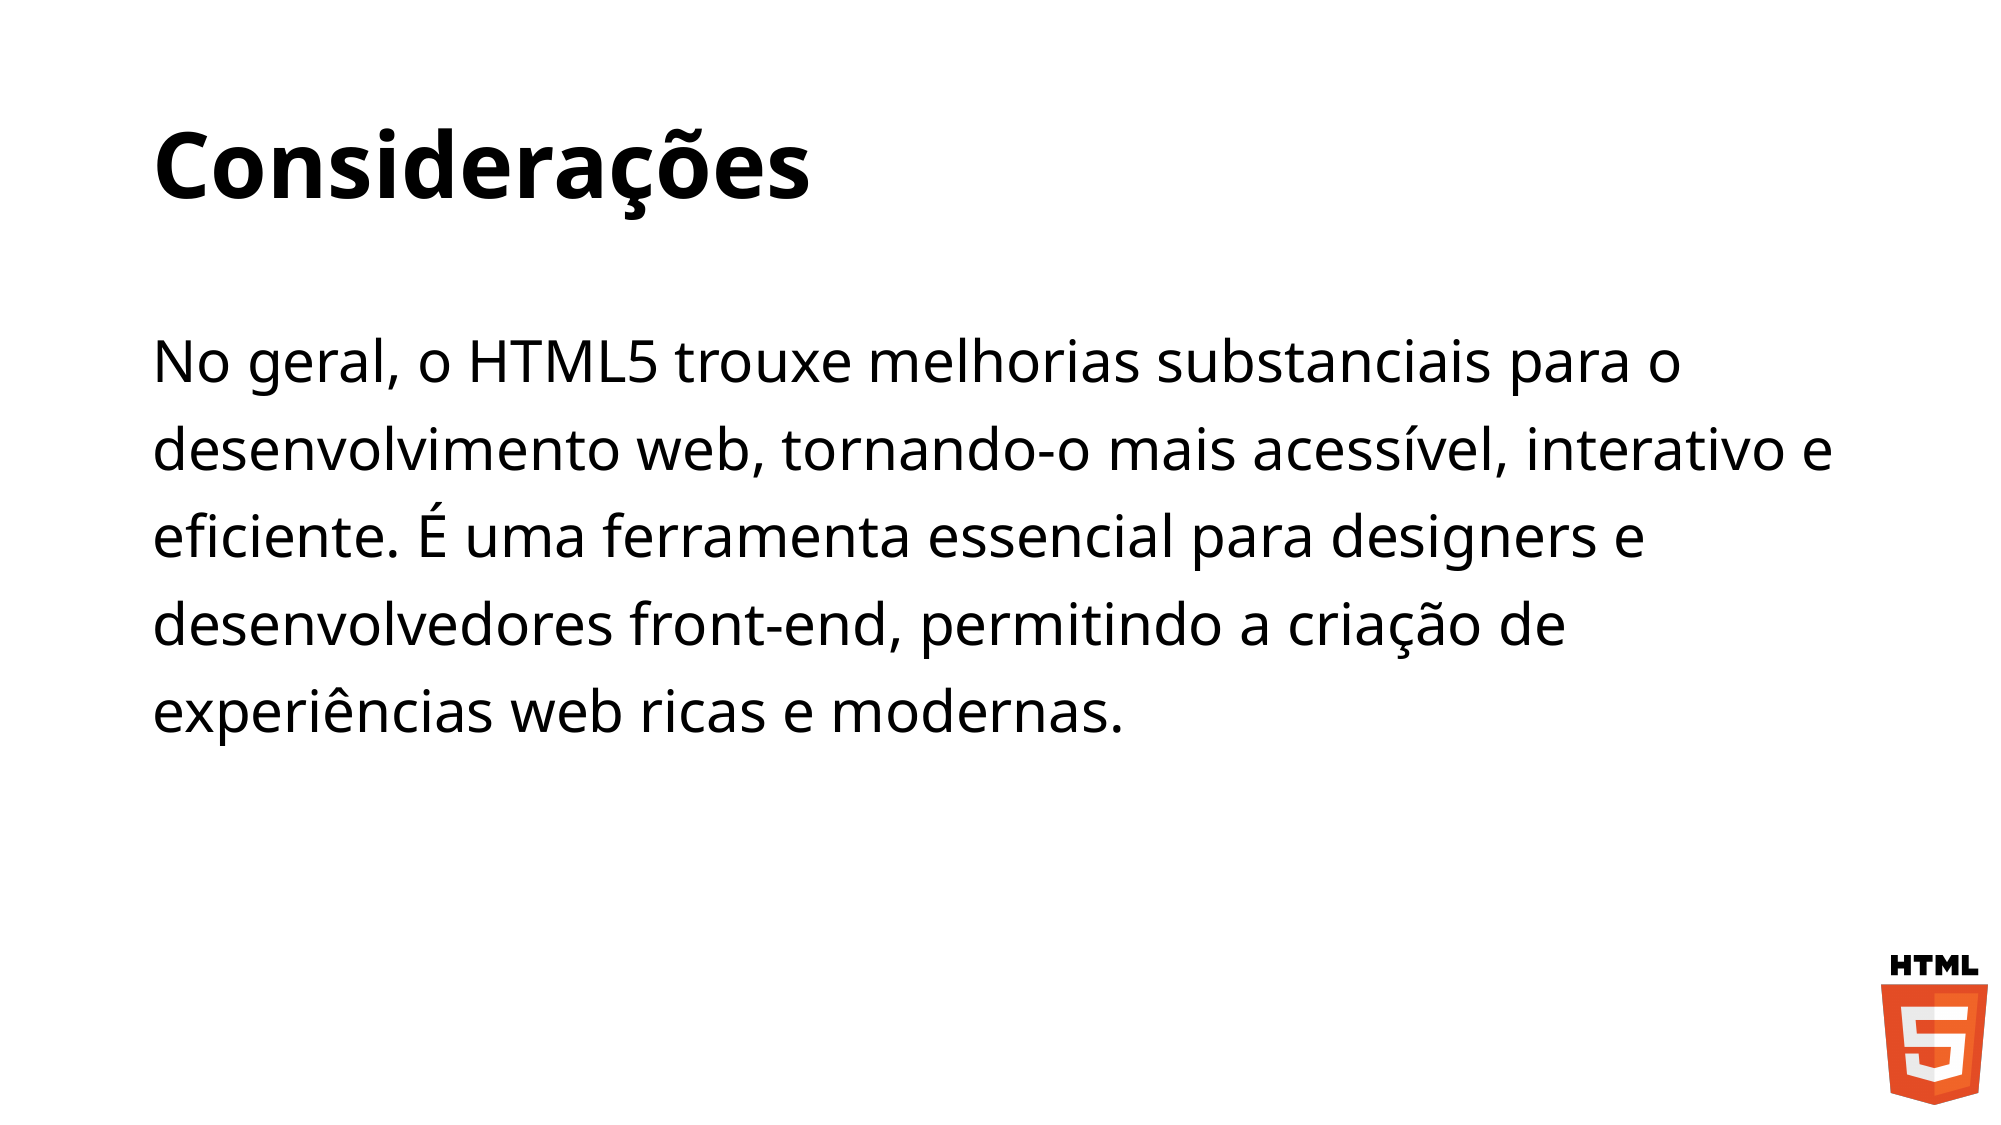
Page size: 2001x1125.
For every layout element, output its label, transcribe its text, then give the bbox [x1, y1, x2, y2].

list No geral, o HTML5 trouxe melhorias substanciais para o desenvolvimento web, tornando-o mais acessível, interativo e eficiente. É uma ferramenta essencial para designers e desenvolvedores front-end, permitindo a criação de experiências web ricas e modernas. [137, 299, 1863, 1014]
title Considerações [137, 59, 1913, 278]
picture [1881, 955, 1988, 1105]
